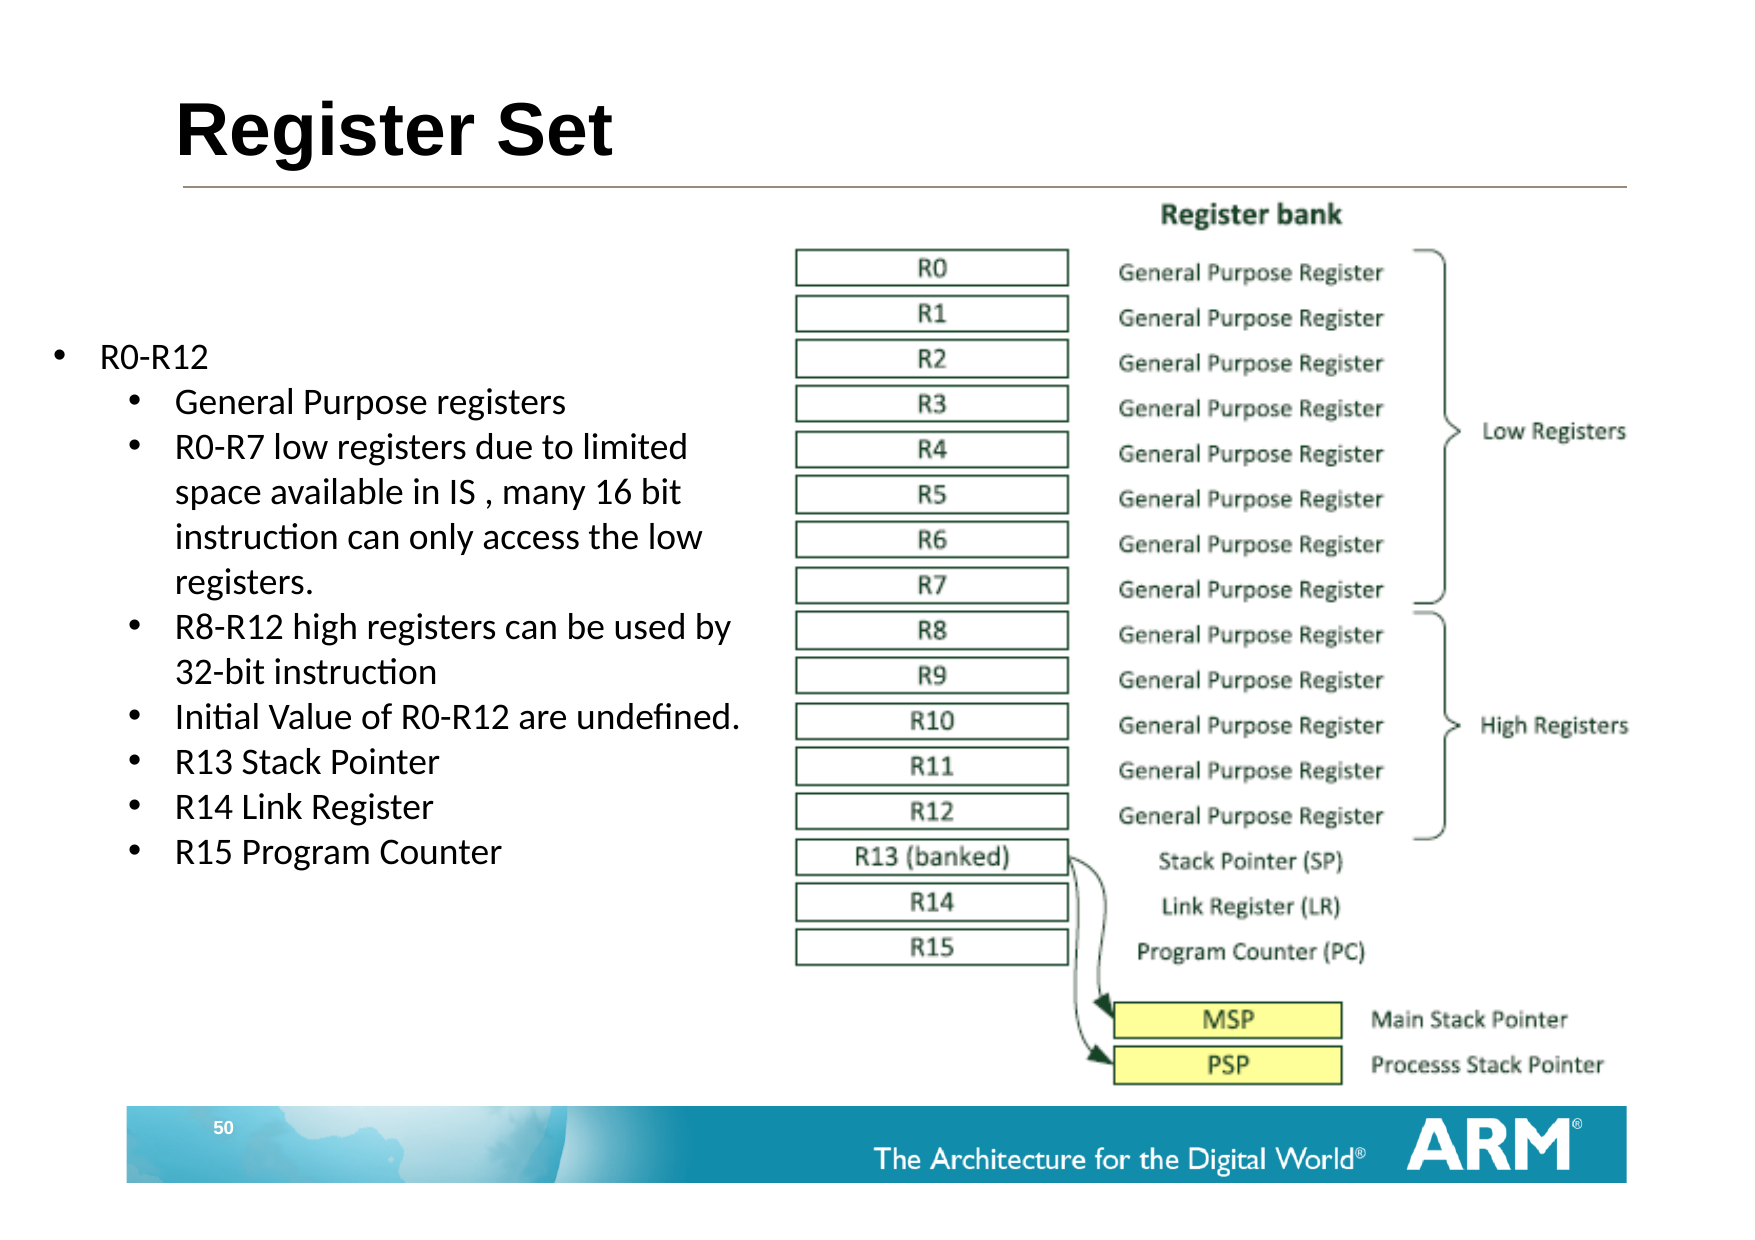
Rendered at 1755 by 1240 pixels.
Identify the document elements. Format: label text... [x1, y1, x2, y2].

picture [126, 1106, 1627, 1183]
slide_number 50 [198, 1115, 287, 1176]
picture [758, 196, 1676, 1092]
text_box R0-R12 General Purpose registers R0-R7 low registers due to limited space available in IS , many 16 bit instruction can only access the low registers. R8-R12 high registers can be used by 32-bit instruction Initial Value of R0-R12 are undefined. R13 Stack Pointer R14 Link Register R15 Program Counter [38, 324, 753, 880]
title Register Set [173, 80, 1581, 172]
